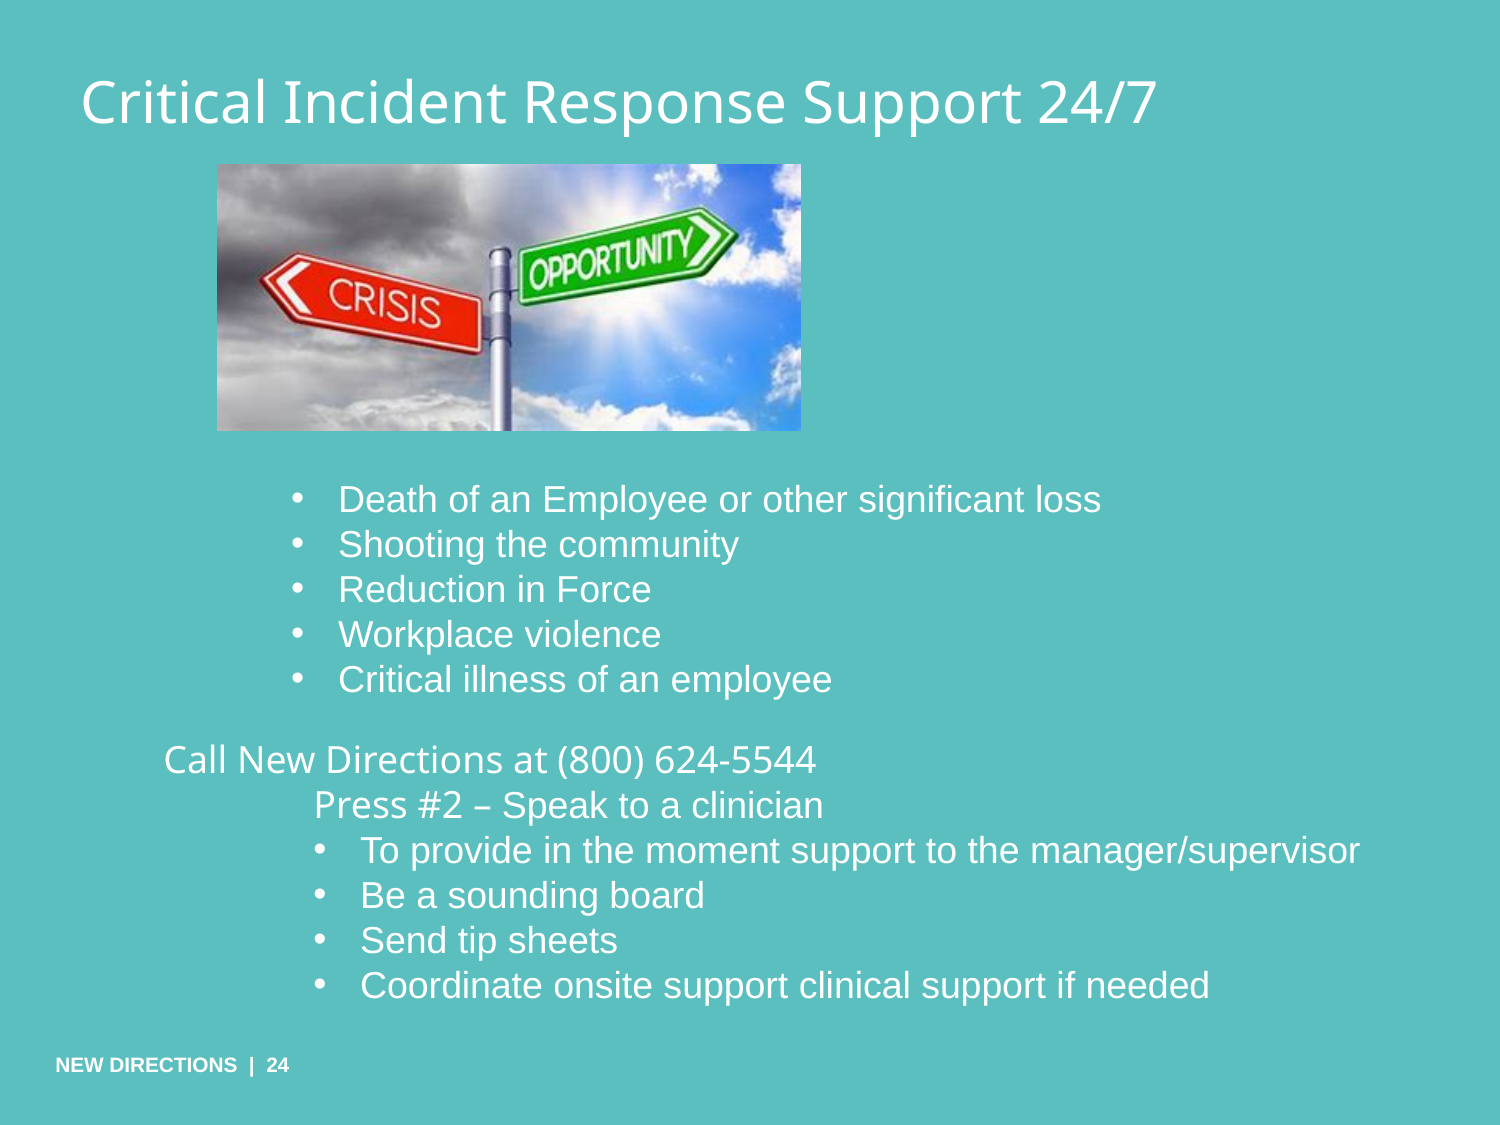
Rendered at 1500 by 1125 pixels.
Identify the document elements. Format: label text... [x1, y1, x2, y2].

list Critical Incident Response Support 24/7 [65, 65, 1424, 982]
picture [217, 164, 801, 431]
text_box Call New Directions at (800) 624-5544 Press #2 – Speak to a clinician To provide in the moment support to the manager/supervisor Be a sounding board Send tip sheets Coordinate onsite support clinical support if needed [148, 728, 1376, 1014]
text_box Death of an Employee or other significant loss Shooting the community Reduction in Force Workplace violence Critical illness of an employee [276, 467, 1213, 728]
